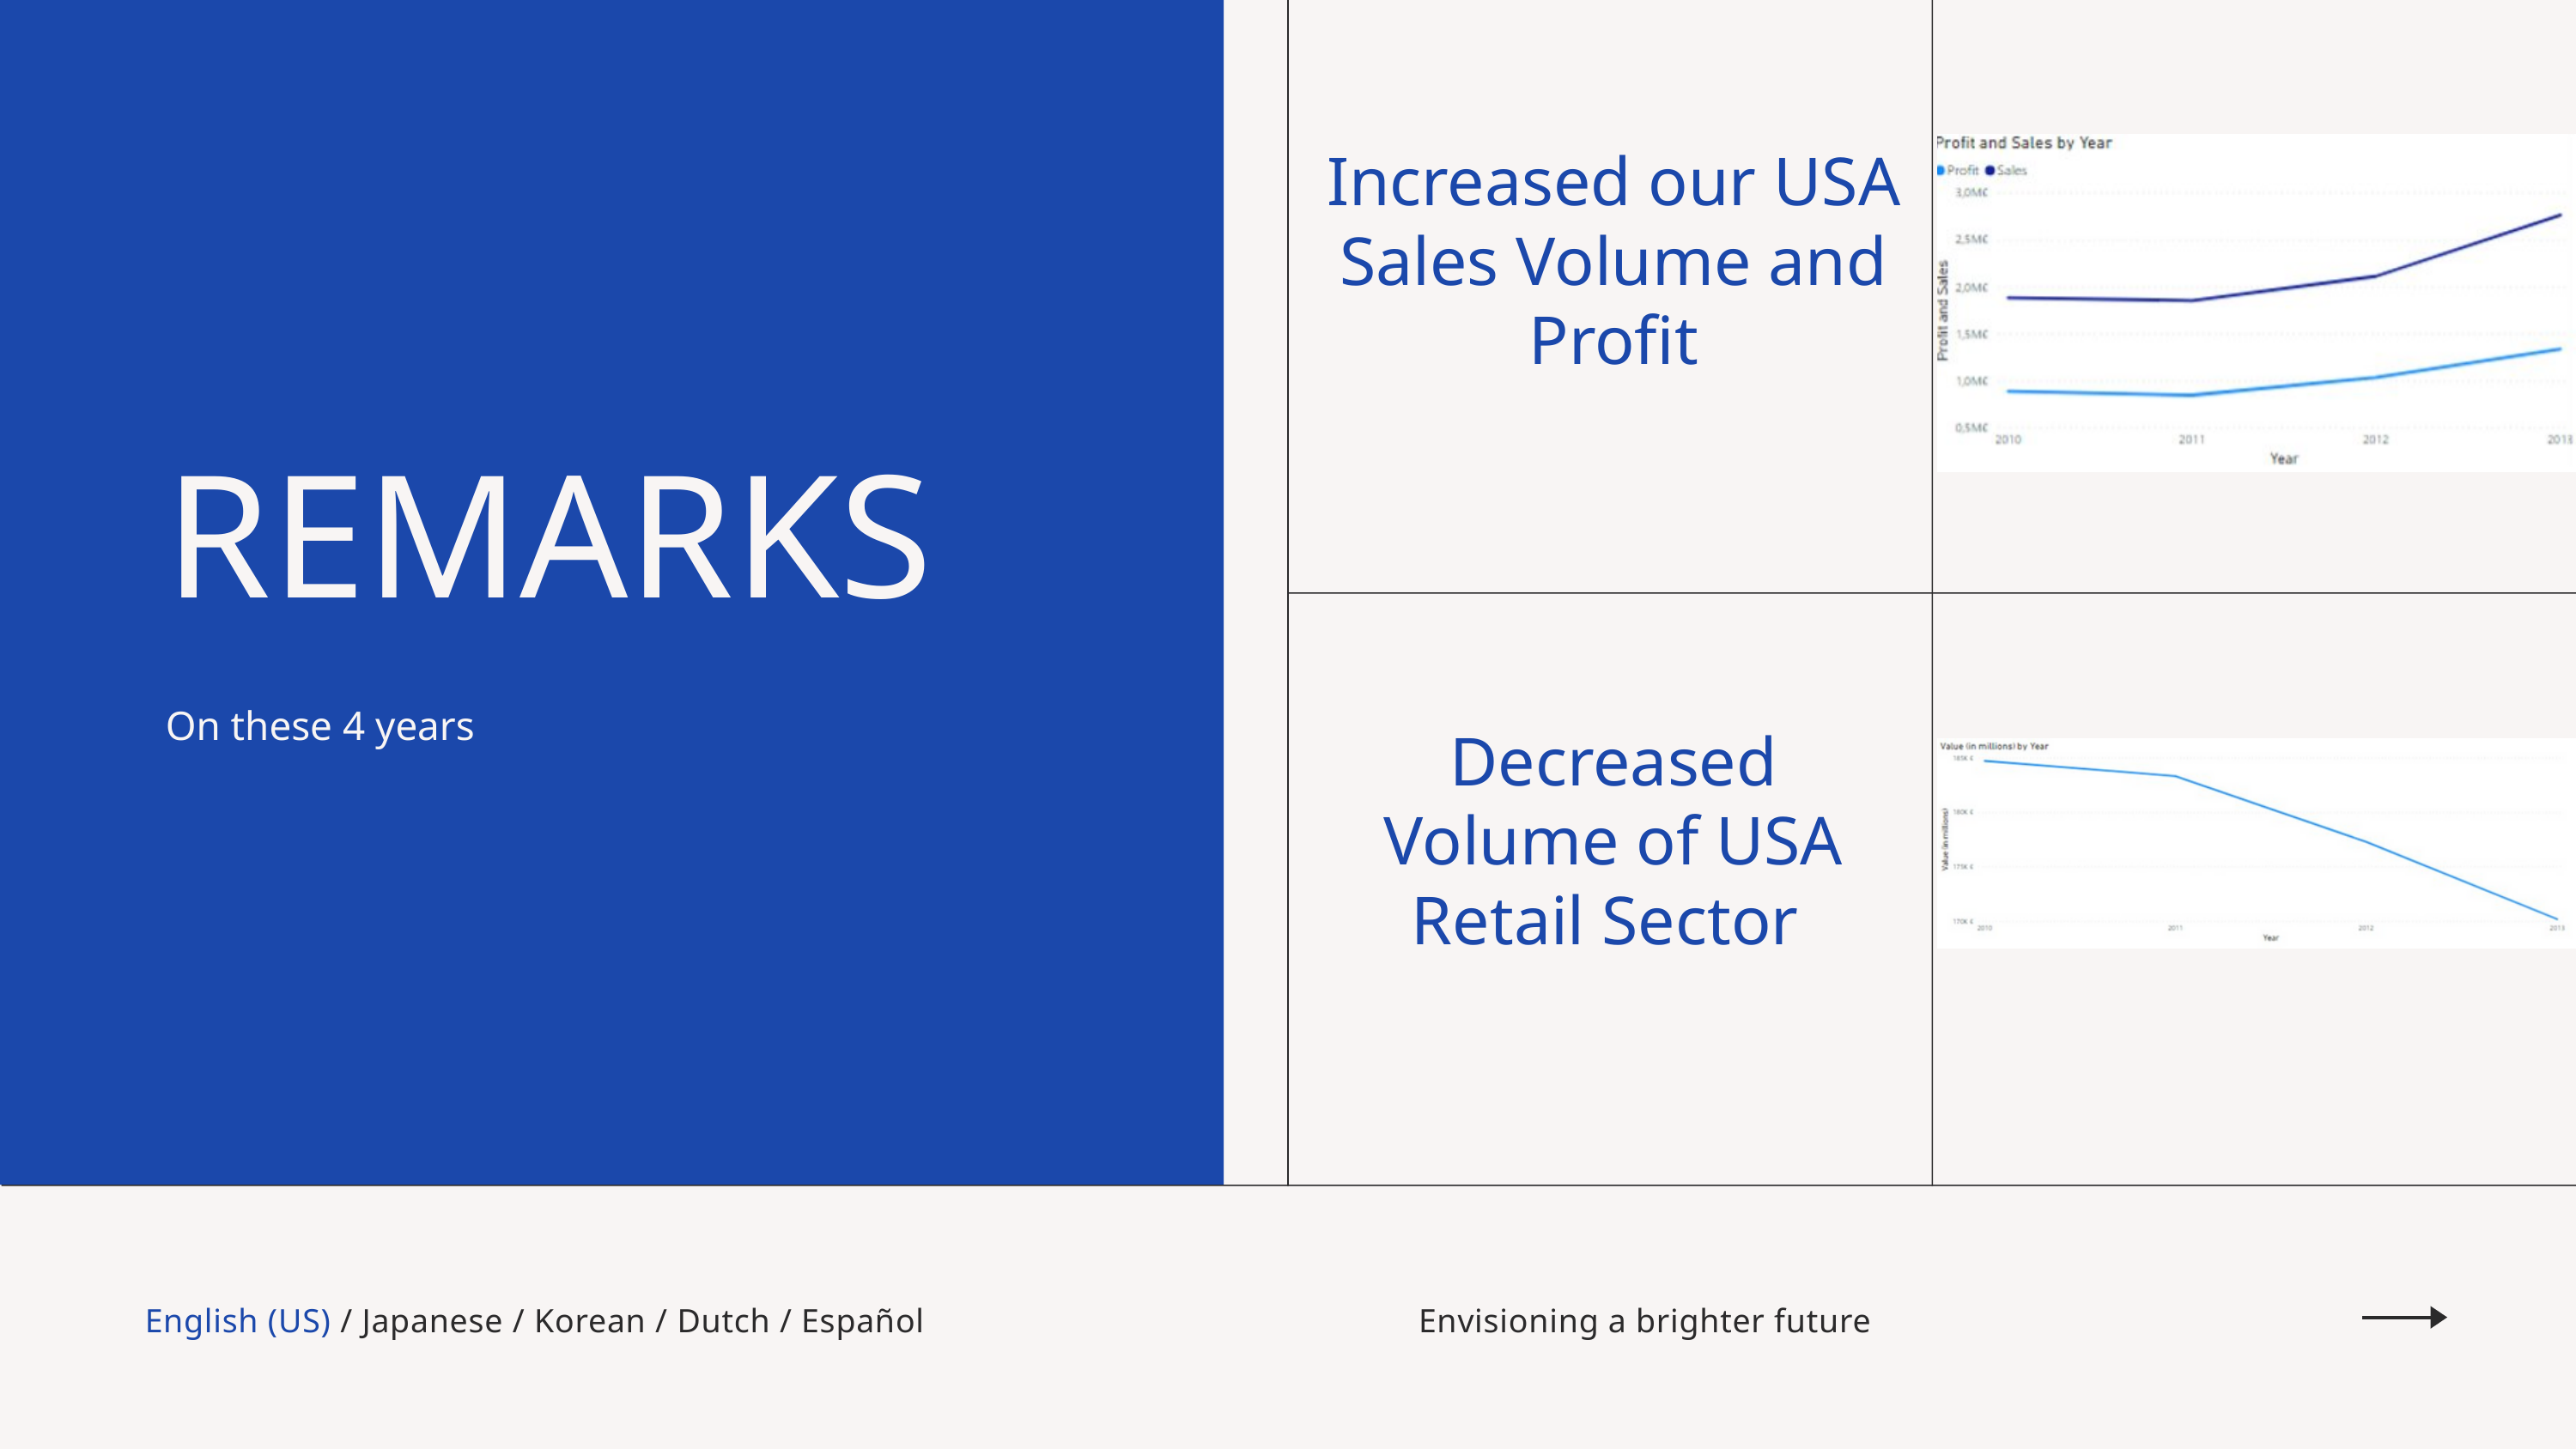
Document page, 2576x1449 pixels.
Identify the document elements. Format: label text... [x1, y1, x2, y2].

text_box English (US) / Japanese / Korean / Dutch / Español [144, 1294, 1127, 1340]
picture [1936, 738, 2576, 949]
text_box Envisioning a brighter future [1419, 1294, 2045, 1340]
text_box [165, 438, 1065, 749]
picture [1936, 134, 2576, 472]
text_box Decreased Volume of USA Retail Sector [1324, 719, 1903, 958]
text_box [2361, 1306, 2448, 1330]
text_box Increased our USA Sales Volume and Profit [1324, 139, 1903, 378]
text_box [0, 0, 1224, 1185]
